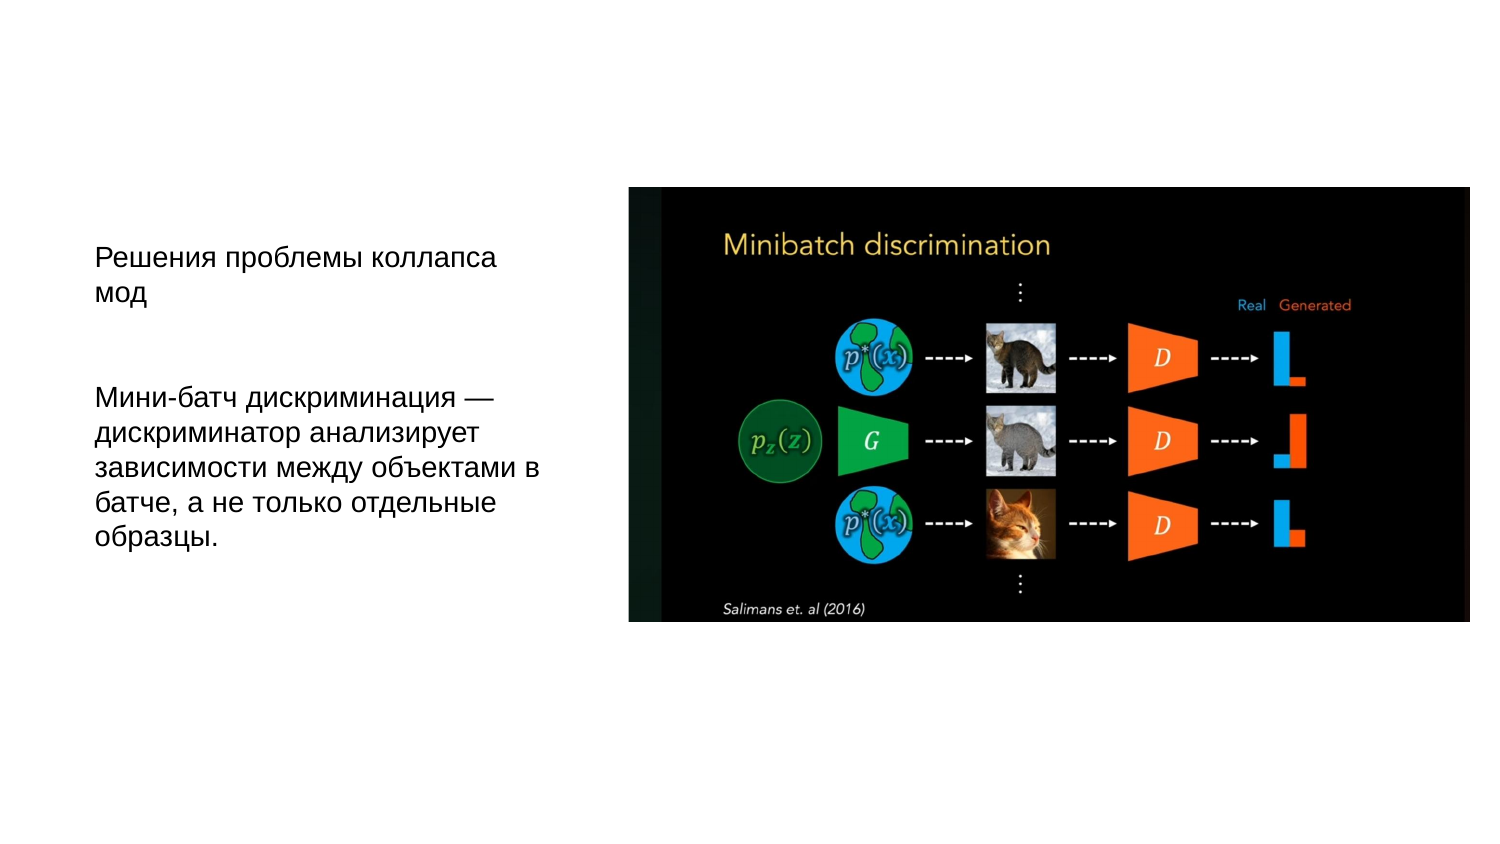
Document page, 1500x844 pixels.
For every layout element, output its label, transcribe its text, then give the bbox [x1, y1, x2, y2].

picture [628, 186, 1471, 622]
text_box Решения проблемы коллапса мод Мини-батч дискриминация — дискриминатор анализирует зависимости между объектами в батче, а не только отдельные образцы. [79, 223, 572, 568]
